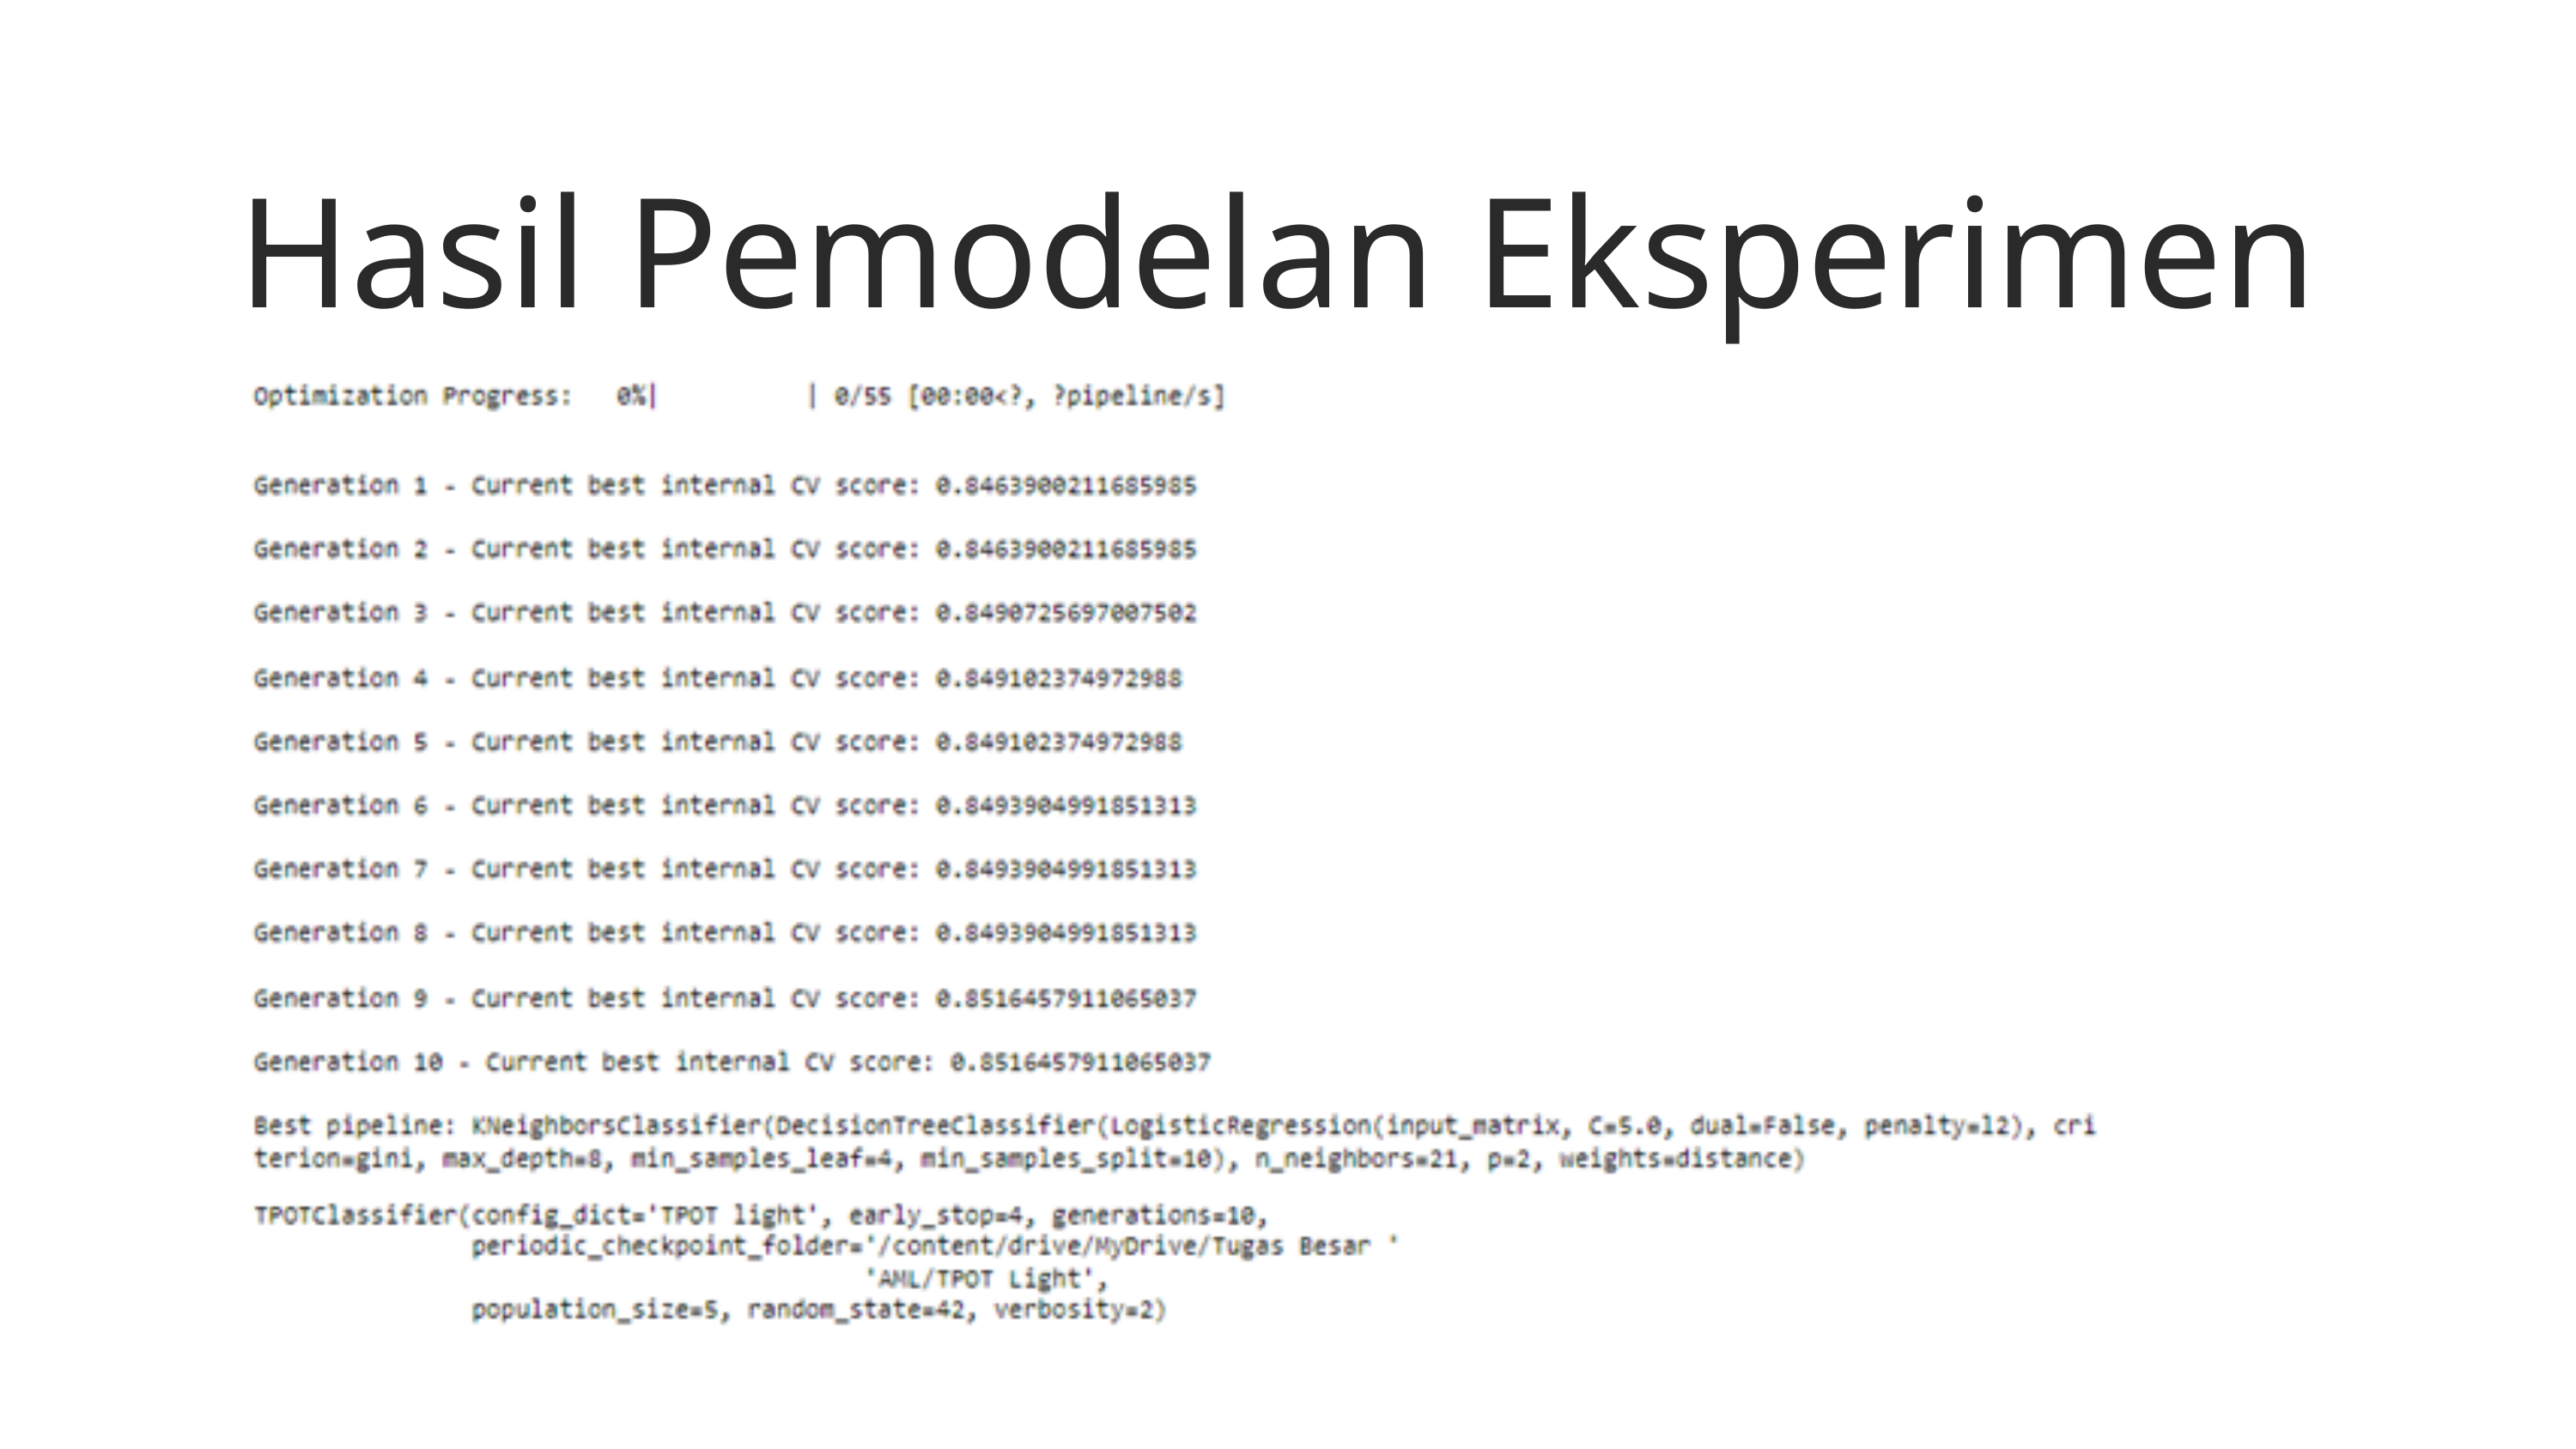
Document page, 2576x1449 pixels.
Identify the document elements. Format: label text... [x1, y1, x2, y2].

text_box Hasil Pemodelan Eksperimen [238, 155, 2334, 521]
picture [237, 369, 2126, 1360]
